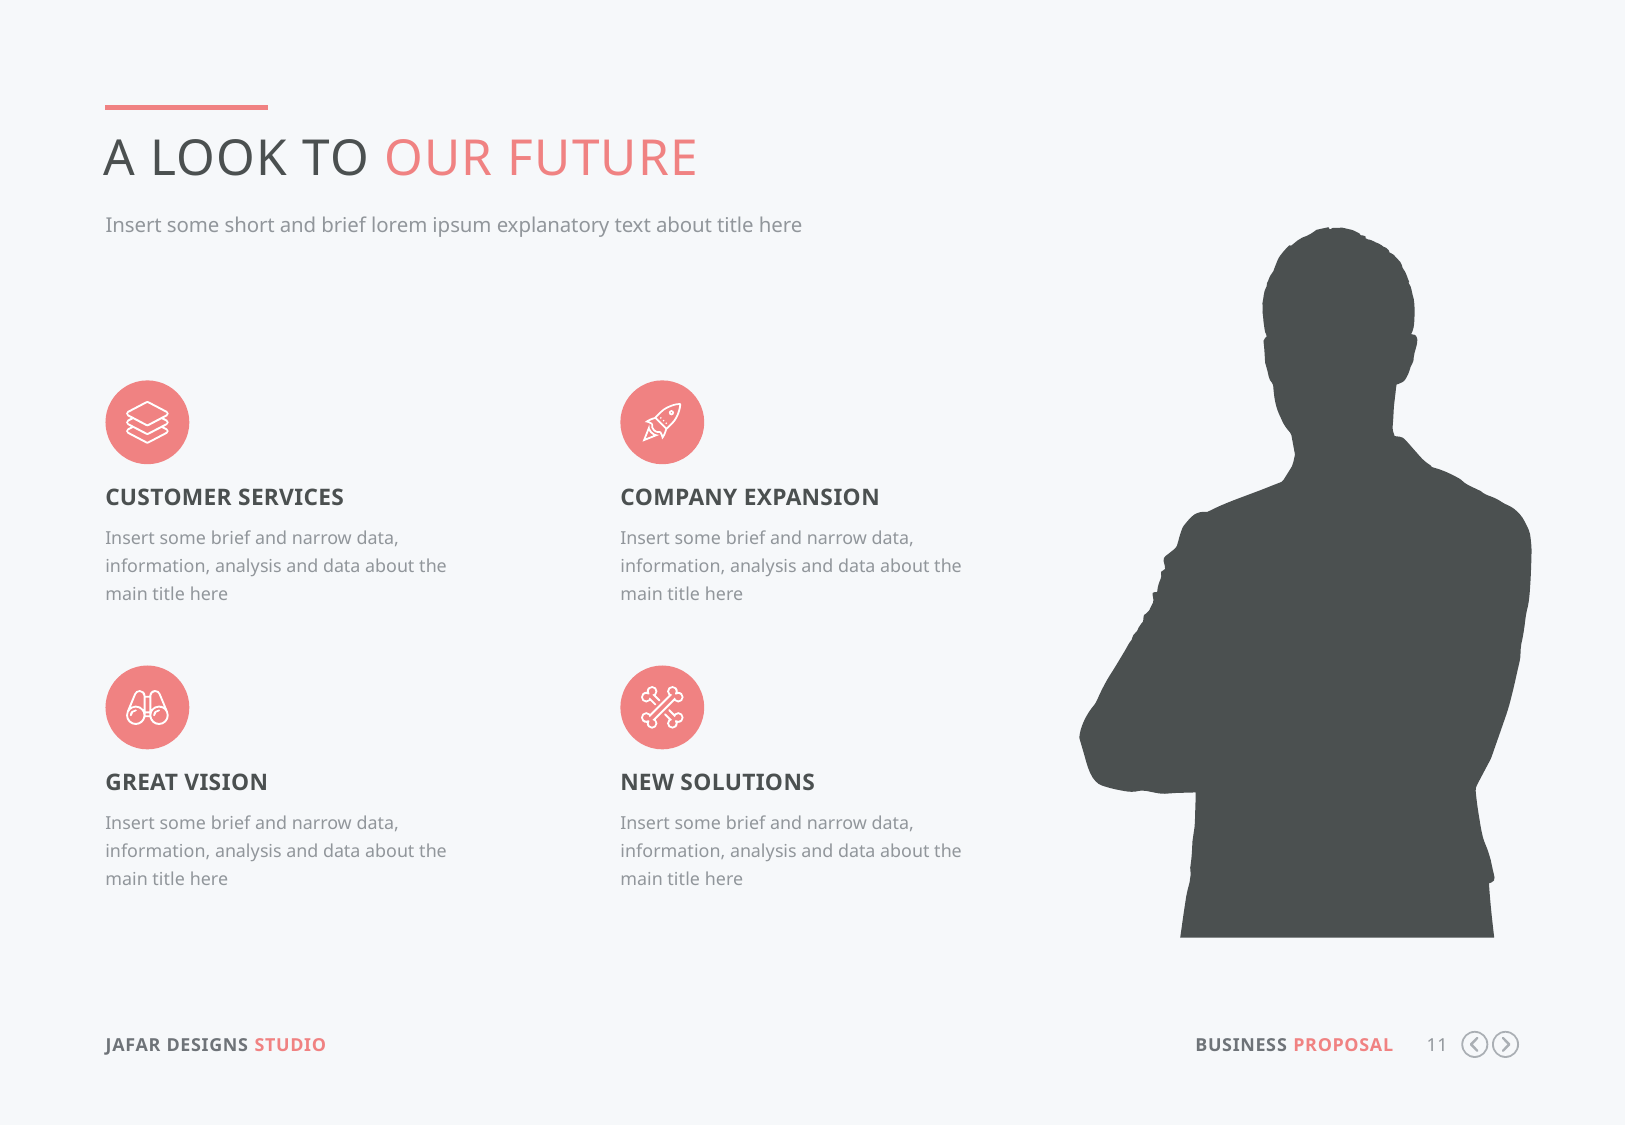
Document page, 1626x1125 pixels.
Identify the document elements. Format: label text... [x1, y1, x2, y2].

list Insert some short and brief lorem ipsum explanatory text about title here [105, 209, 1519, 241]
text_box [620, 767, 996, 862]
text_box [620, 380, 705, 465]
list A look to Our Future [103, 125, 1518, 188]
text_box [105, 665, 190, 750]
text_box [105, 767, 481, 862]
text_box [105, 482, 481, 577]
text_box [105, 380, 190, 465]
text_box [1079, 227, 1532, 938]
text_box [620, 482, 996, 577]
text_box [620, 665, 705, 750]
